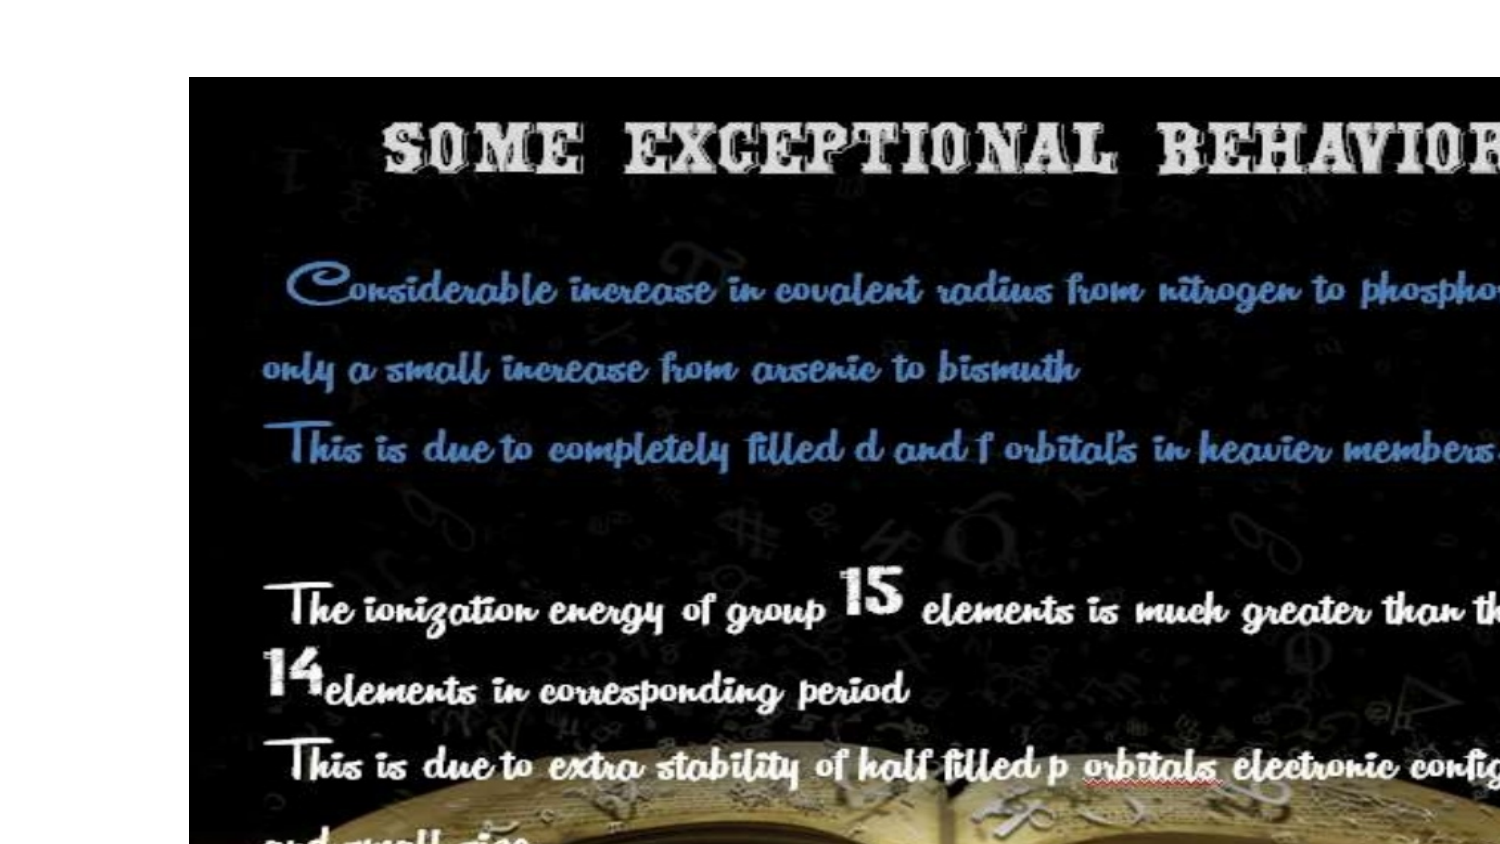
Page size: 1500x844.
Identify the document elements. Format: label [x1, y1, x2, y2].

picture [188, 77, 1500, 844]
